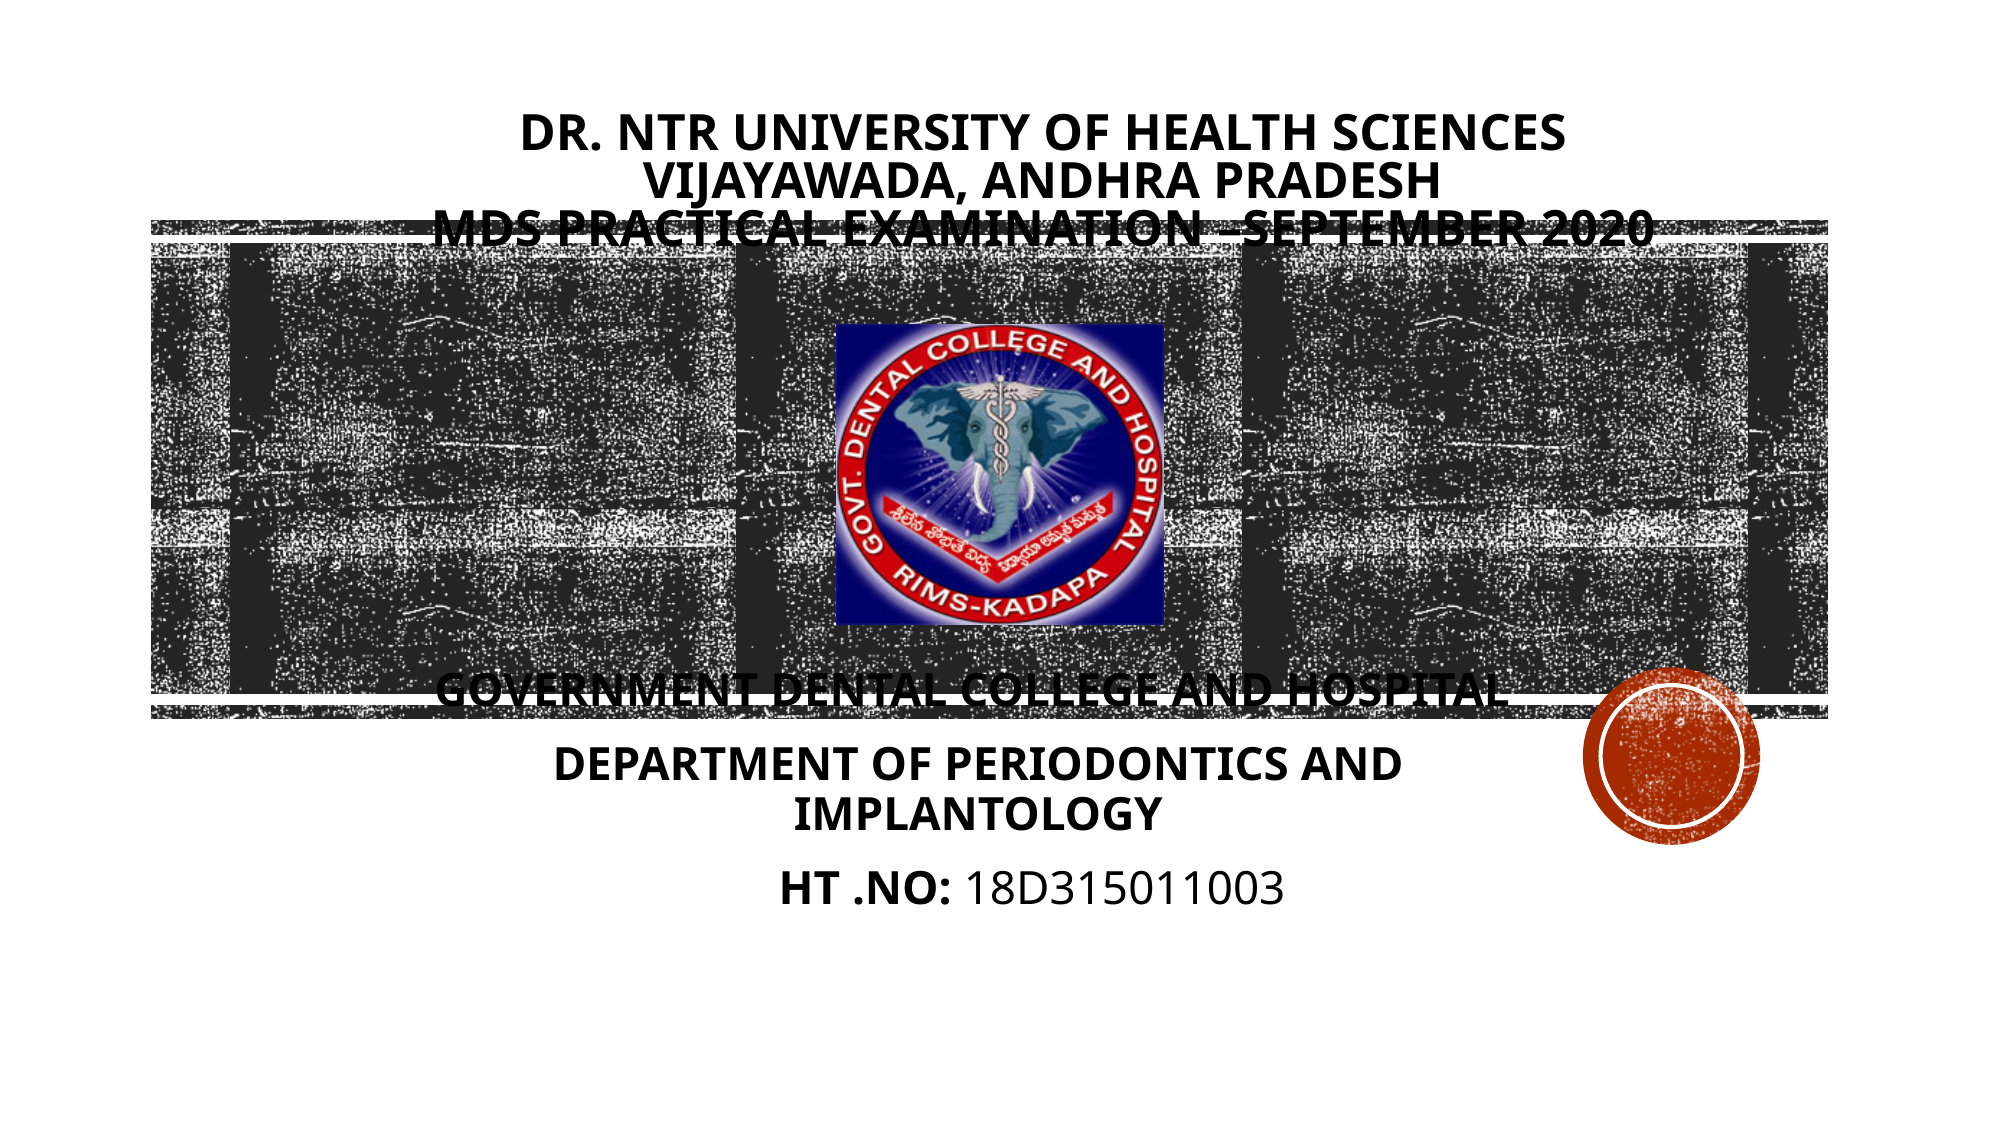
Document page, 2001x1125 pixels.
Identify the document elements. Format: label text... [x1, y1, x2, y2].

picture [836, 324, 1164, 625]
subtitle GOVERNMENT DENTAL COLLEGE AND HOSPITAL DEPARTMENT OF PERIODONTICS AND IMPLANTOLOGY HT .NO: 18D315011003 [375, 659, 1582, 948]
title Dr. NTR UNIVERSITY OF HEALTH SCIENCES VIJAYAWADA, ANDHRA PRADESH MDS PRACTICAL EXAMINATION –SEPTEMBER 2020 [409, 78, 1677, 291]
